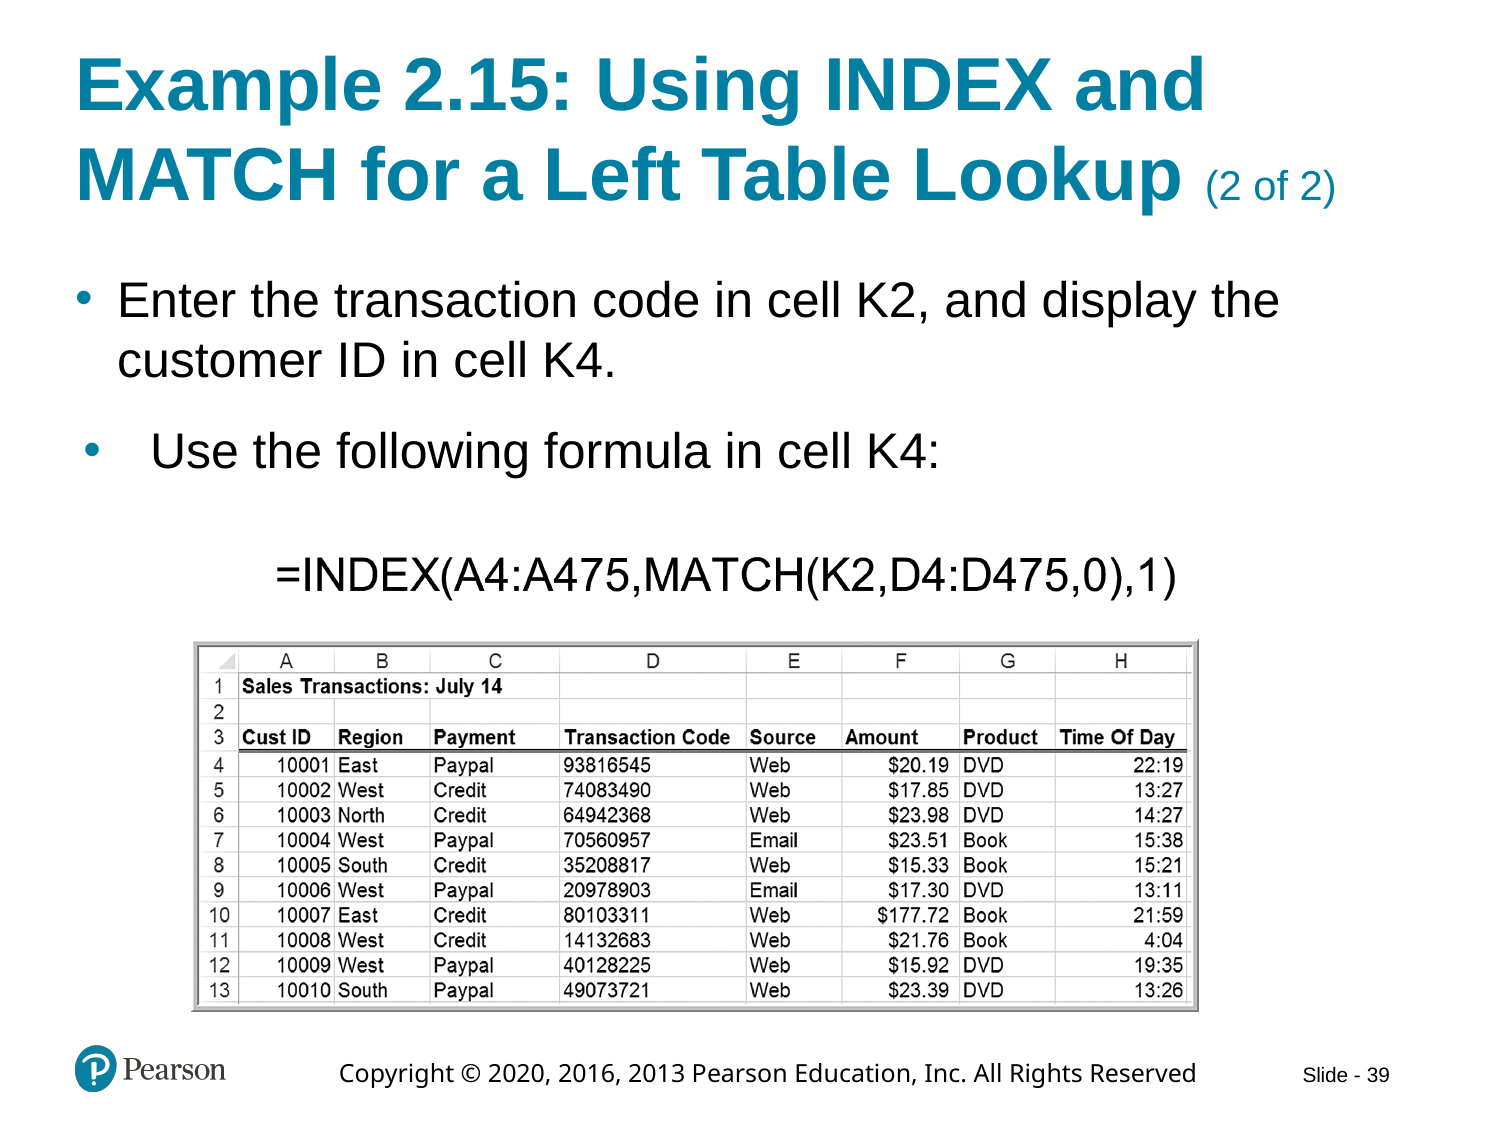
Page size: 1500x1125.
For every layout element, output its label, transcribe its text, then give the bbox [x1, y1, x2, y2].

picture [83, 1054, 109, 1079]
title Example 2.15: Using INDEX and MATCH for a Left Table Lookup (2 of 2) [75, 35, 1425, 216]
picture [75, 1078, 86, 1092]
picture [101, 1045, 226, 1092]
picture [272, 551, 1177, 604]
picture [190, 639, 1199, 1012]
picture [75, 1045, 90, 1061]
list Enter the transaction code in cell K2, and display the customer ID in cell K4. Use the following formula in cell K4: [75, 267, 1425, 517]
